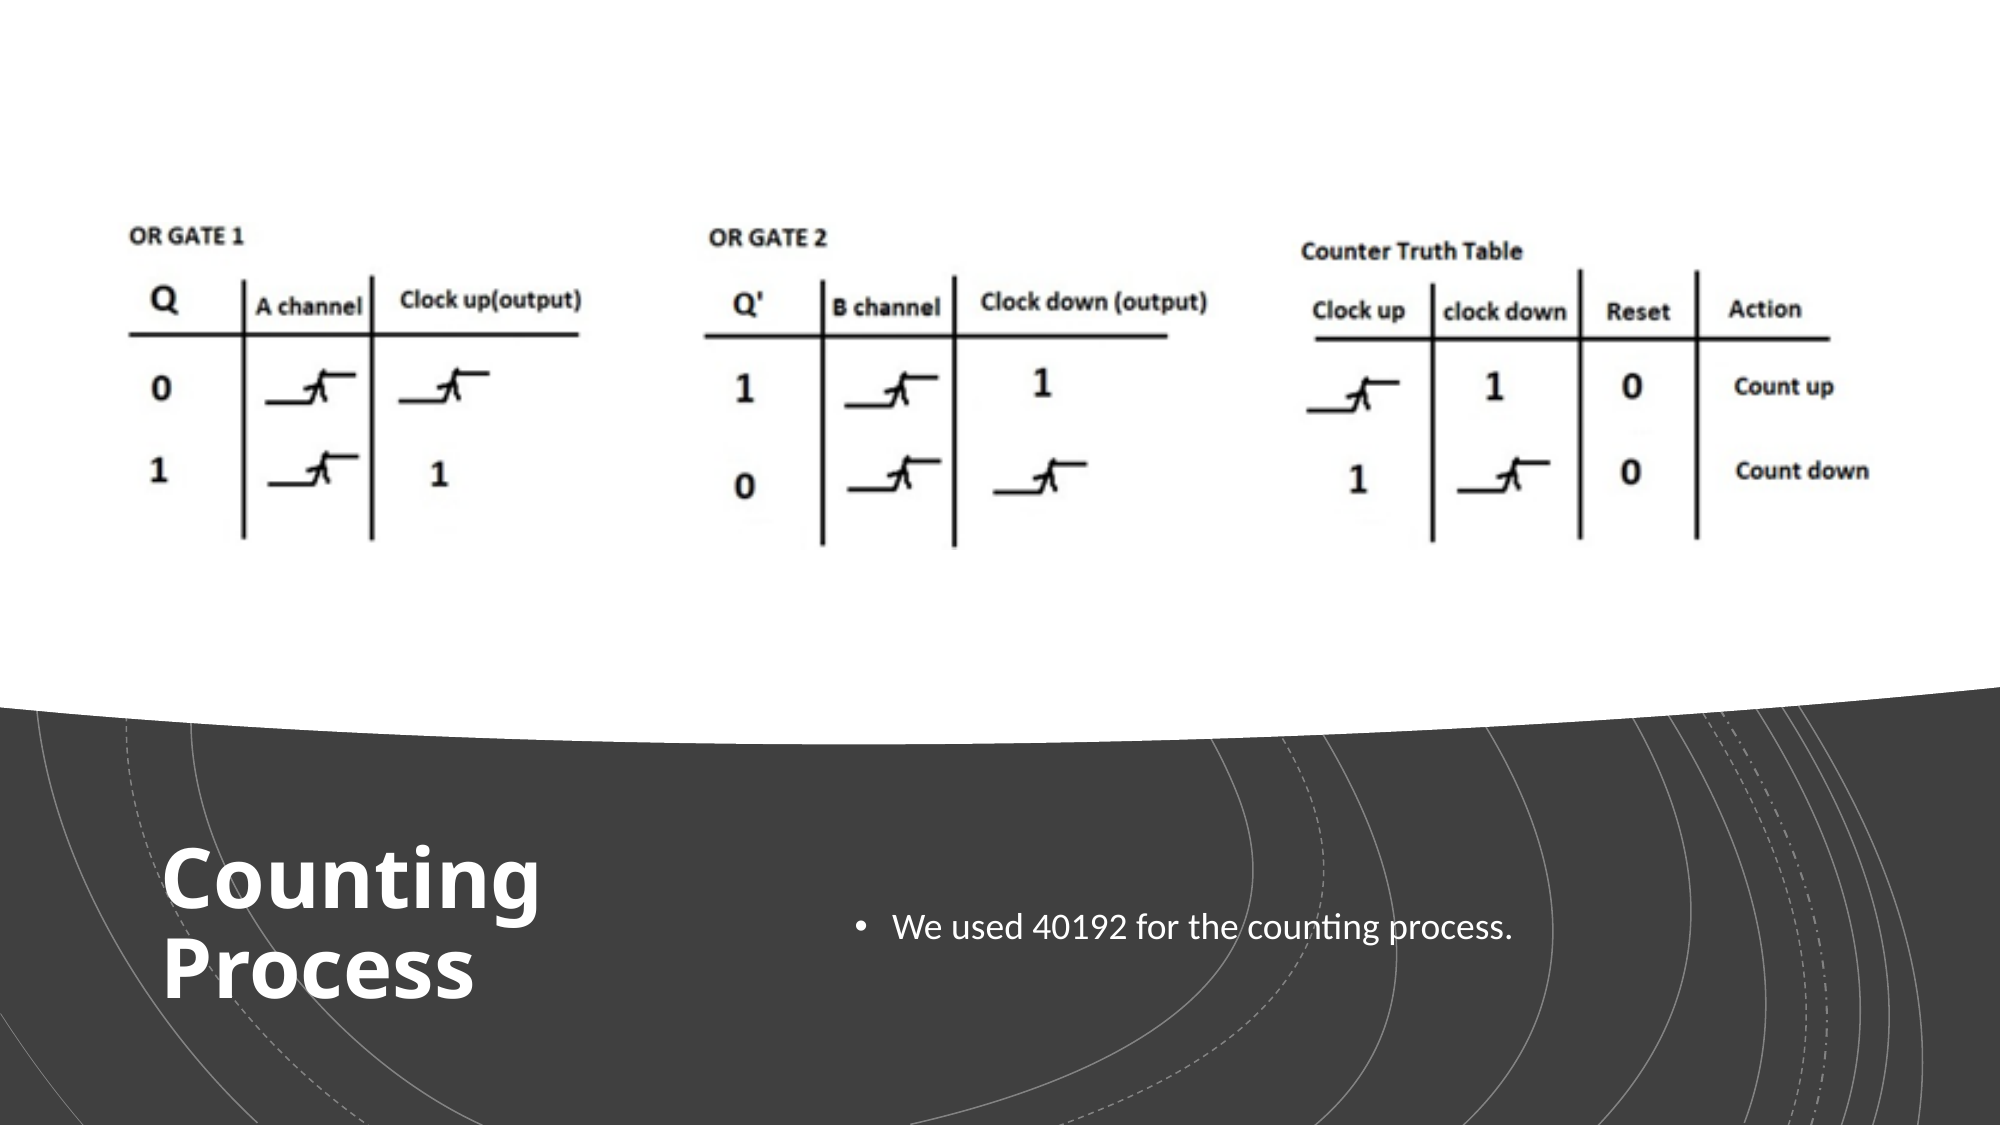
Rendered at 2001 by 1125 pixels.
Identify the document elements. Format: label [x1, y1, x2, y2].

picture [105, 222, 1896, 550]
text_box [0, 0, 1999, 1125]
